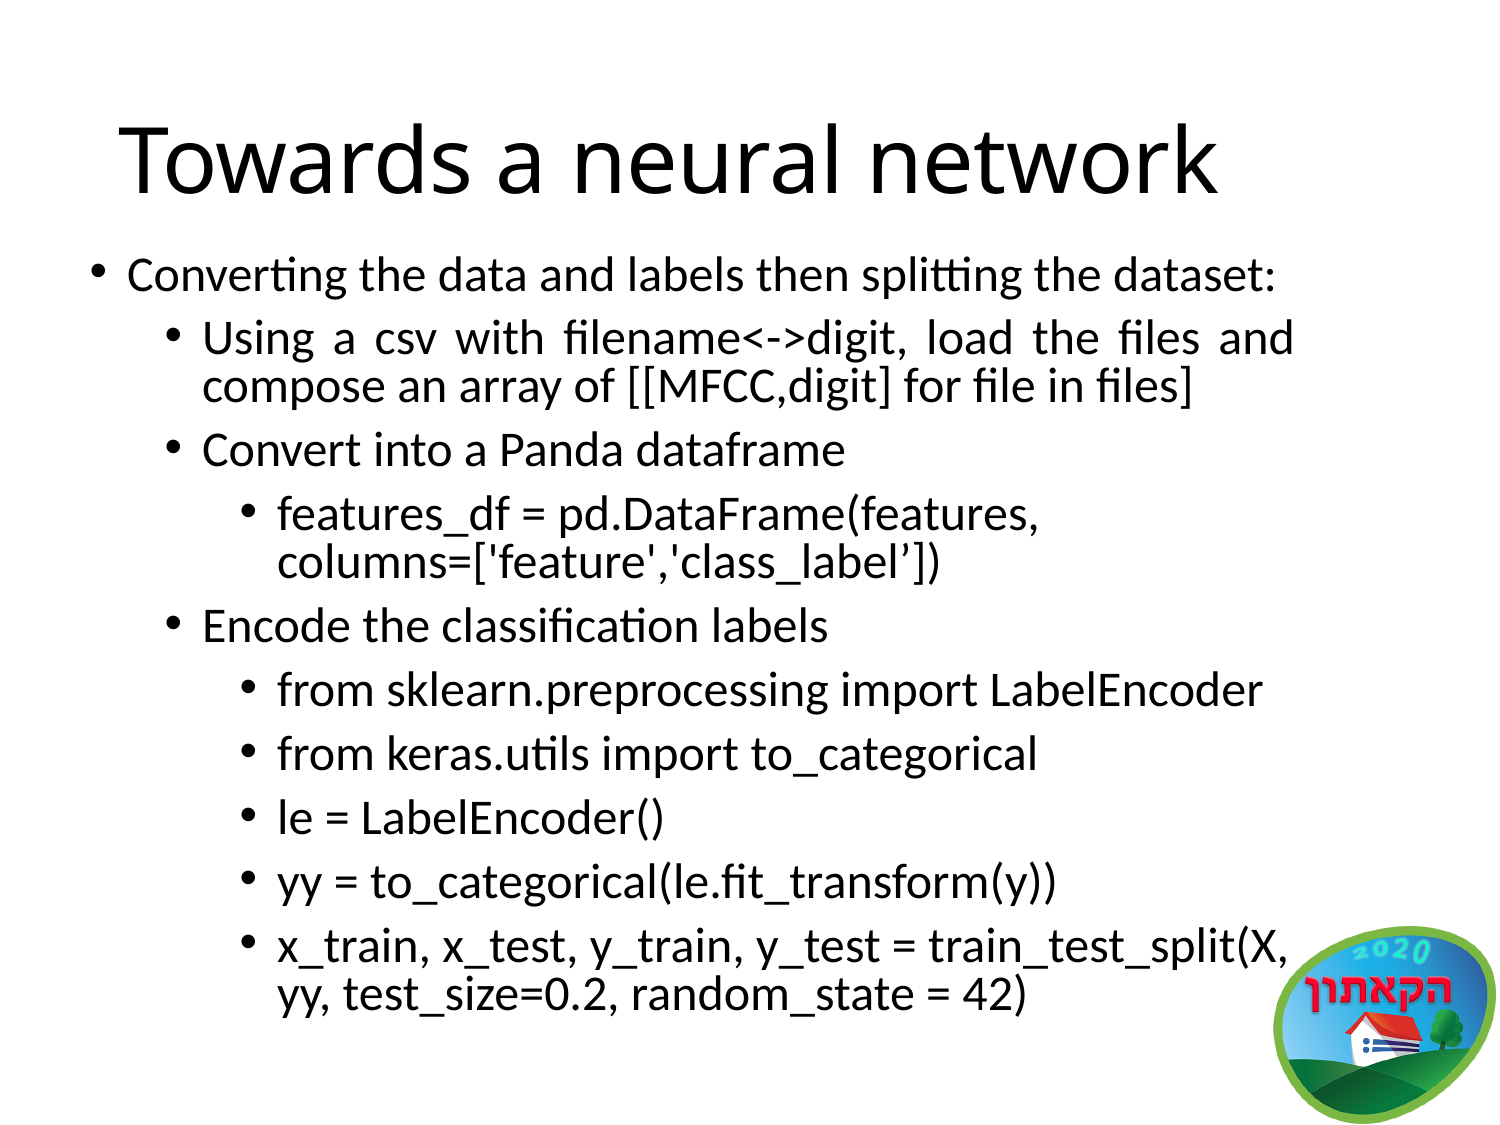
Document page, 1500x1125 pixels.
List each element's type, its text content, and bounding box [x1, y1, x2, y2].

text_box Converting the data and labels then splitting the dataset: Using a csv with filename<->digit, load the files and compose an array of [[MFCC,digit] for file in files] Convert into a Panda dataframe features_df = pd.DataFrame(features, columns=['feature','class_label’]) Encode the classification labels from sklearn.preprocessing import LabelEncoder from keras.utils import to_categorical le = LabelEncoder() yy = to_categorical(le.fit_transform(y)) x_train, x_test, y_train, y_test = train_test_split(X, yy, test_size=0.2, random_state = 42) [87, 236, 1309, 1125]
picture [1264, 925, 1500, 1125]
title Towards a neural network [116, 100, 1316, 291]
